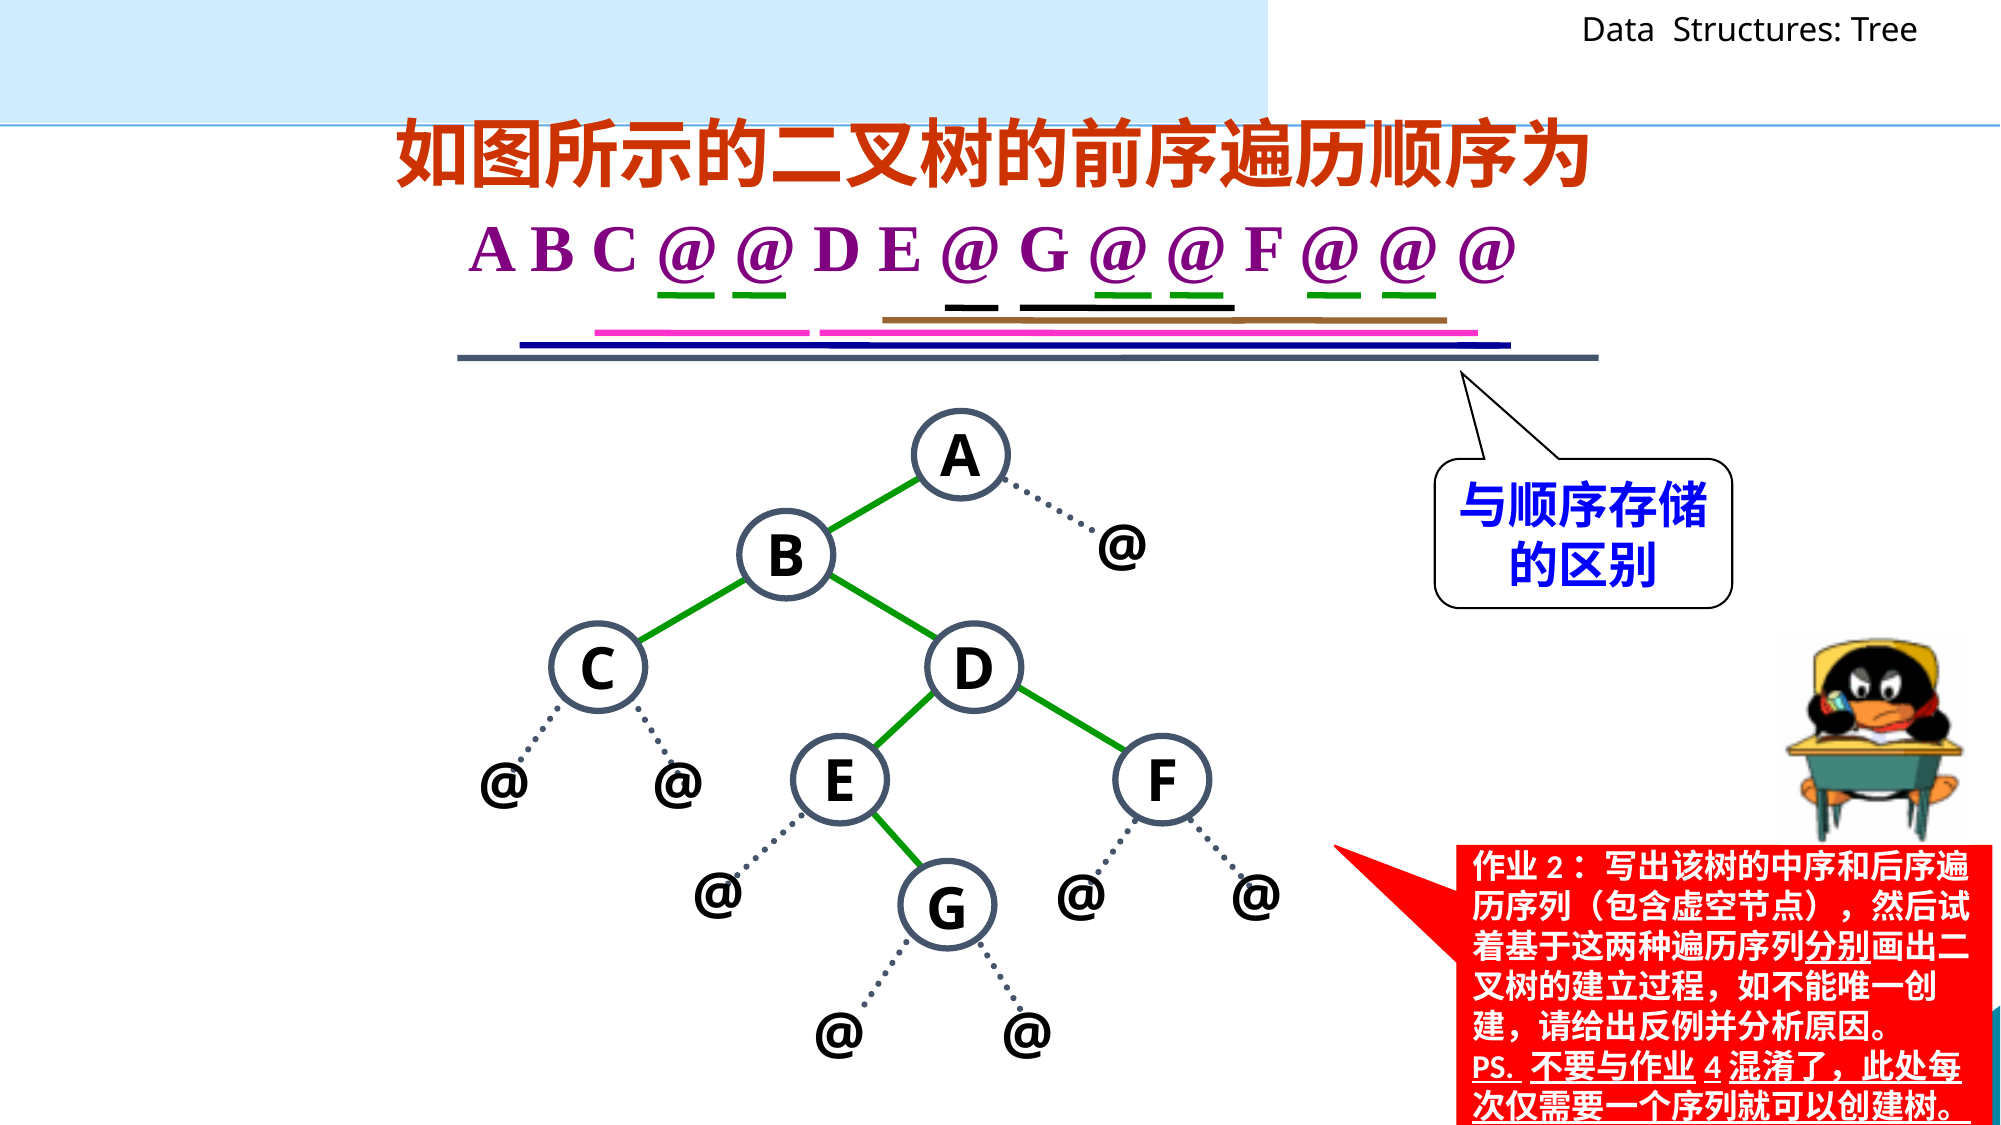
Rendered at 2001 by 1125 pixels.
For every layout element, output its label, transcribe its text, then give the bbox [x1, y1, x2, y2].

picture [1779, 631, 1970, 845]
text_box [457, 295, 1599, 359]
text_box 作业2：写出该树的中序和后序遍历序列（包含虚空节点），然后试着基于这两种遍历序列分别画出二叉树的建立过程，如不能唯一创建，请给出反例并分析原因。 PS. 不要与作业4混淆了，此处每次仅需要一个序列就可以创建树。 [1333, 844, 1993, 1125]
text_box 如图所示的二叉树的前序遍历顺序为 A B C @ @ D E @ G @ @ F @ @ @ [356, 90, 1632, 292]
text_box 与顺序存储的区别 [1433, 369, 1734, 610]
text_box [457, 410, 1304, 1074]
